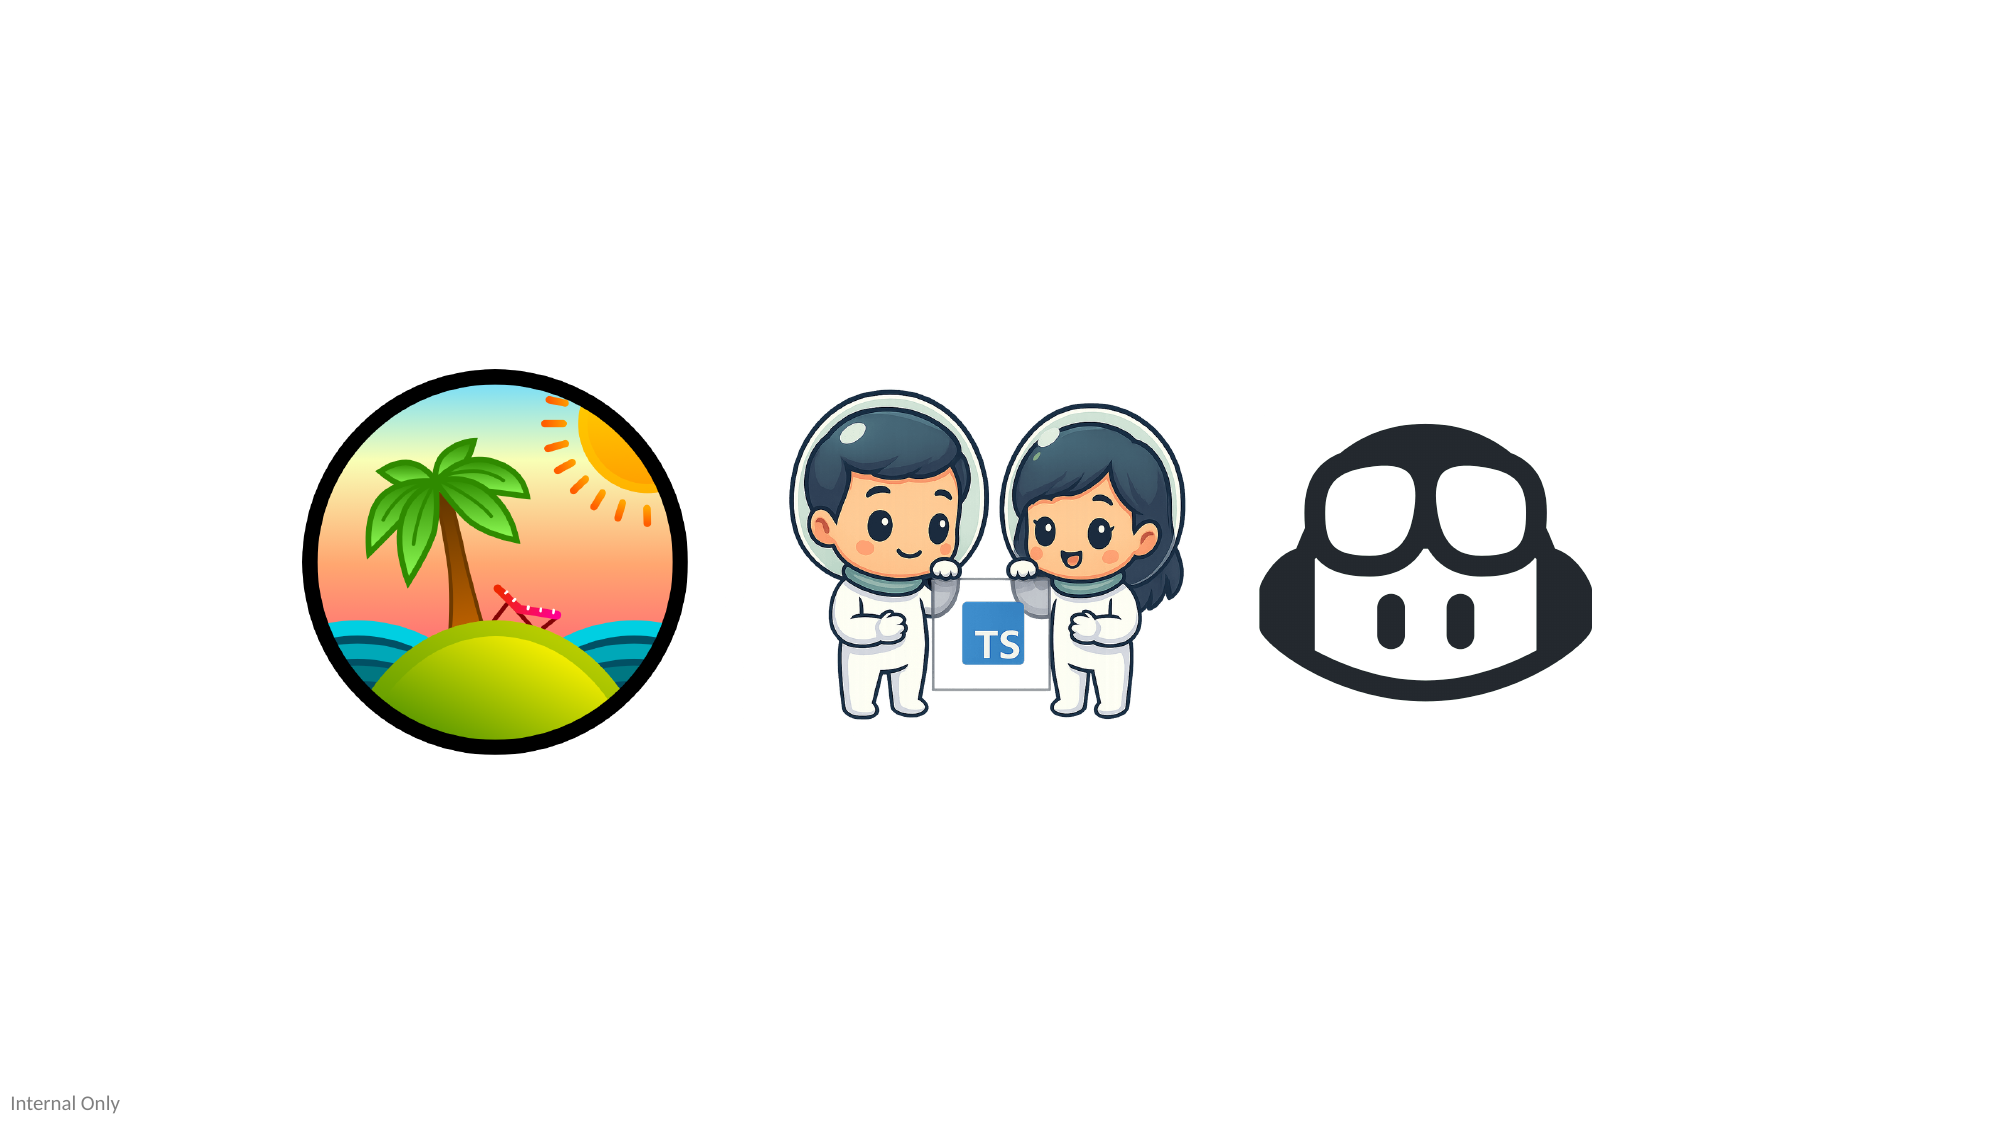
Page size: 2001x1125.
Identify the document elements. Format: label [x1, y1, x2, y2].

picture [711, 369, 1602, 755]
picture [302, 369, 688, 755]
